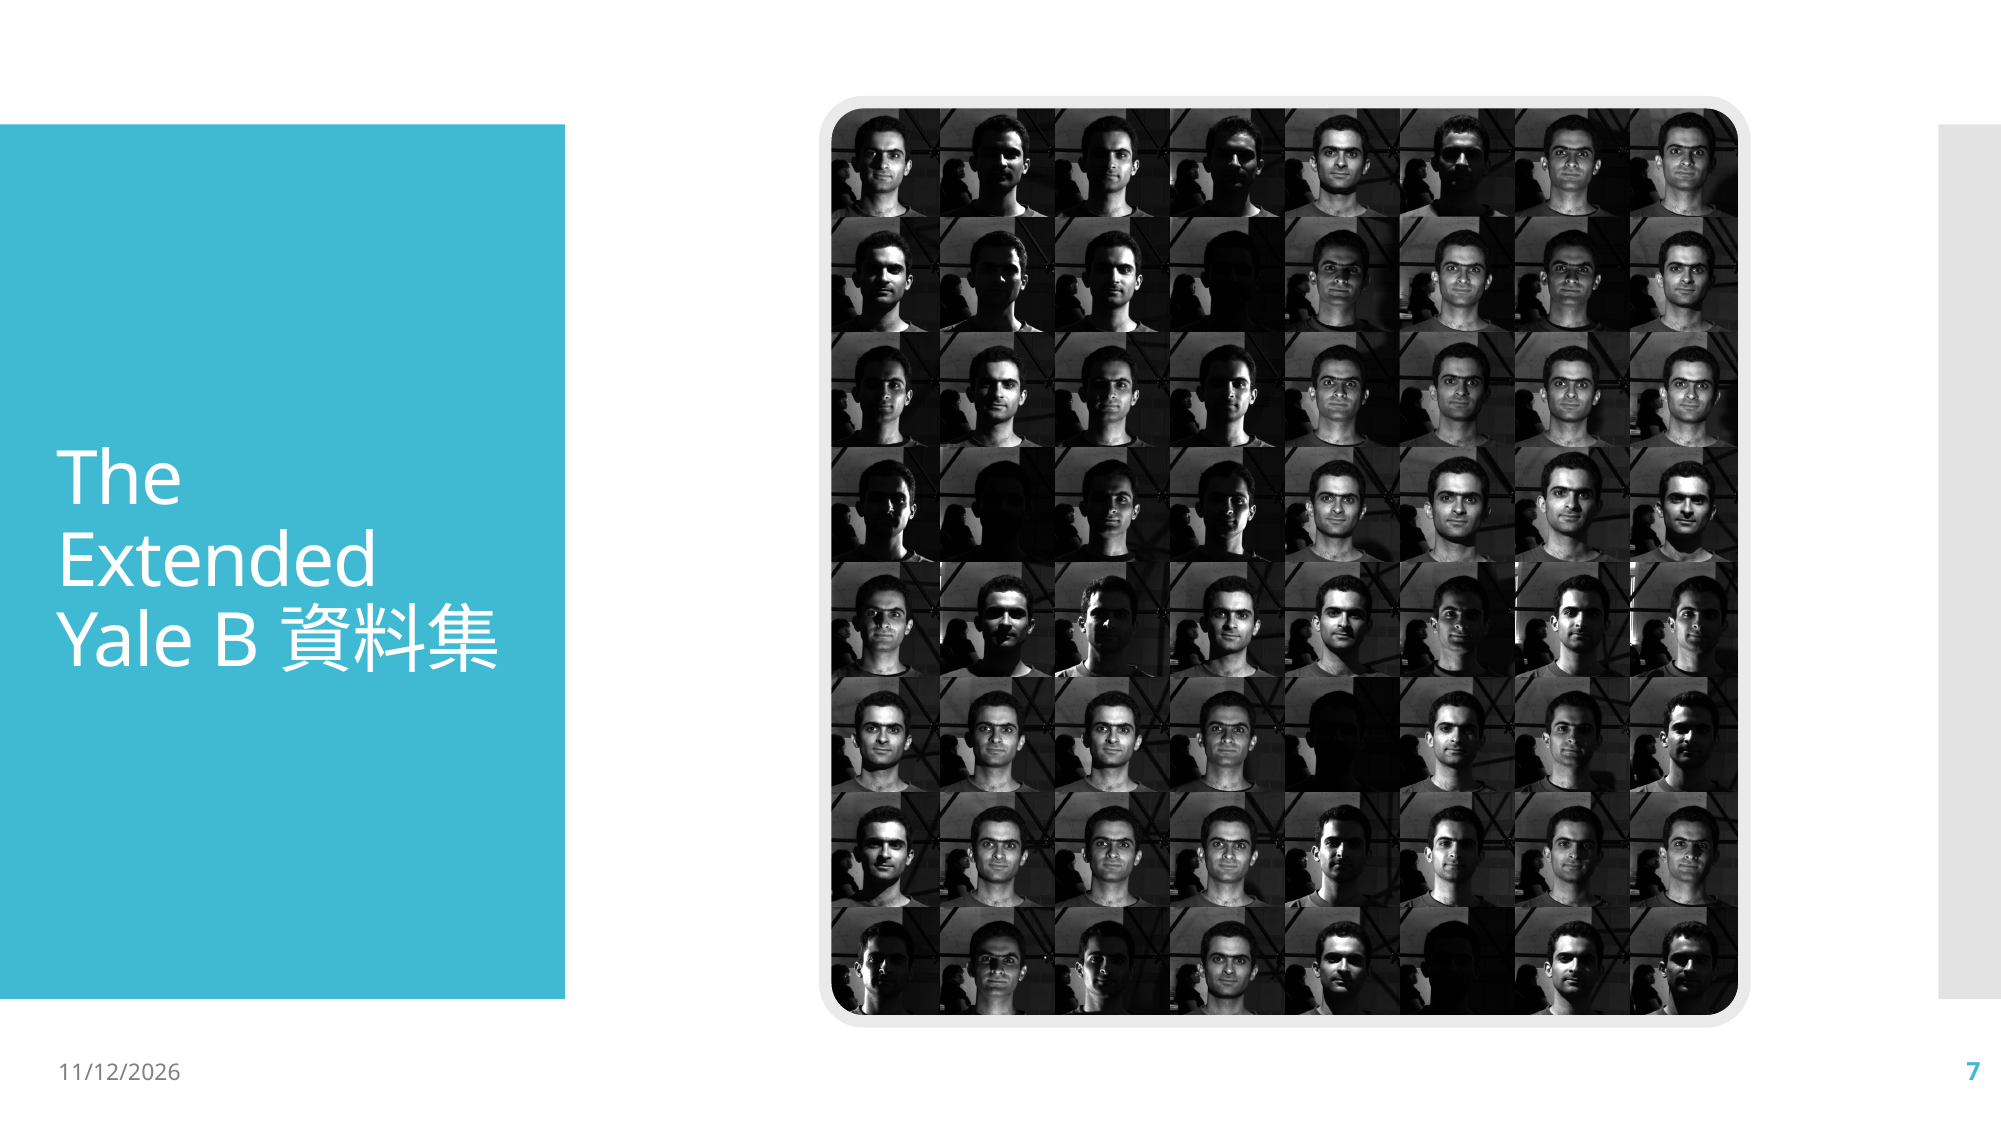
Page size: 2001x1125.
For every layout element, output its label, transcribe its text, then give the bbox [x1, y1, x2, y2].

slide_number 7 [1744, 1042, 1996, 1103]
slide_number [43, 1042, 493, 1103]
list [824, 101, 1745, 1022]
title The Extended Yale B資料集 [41, 184, 525, 940]
